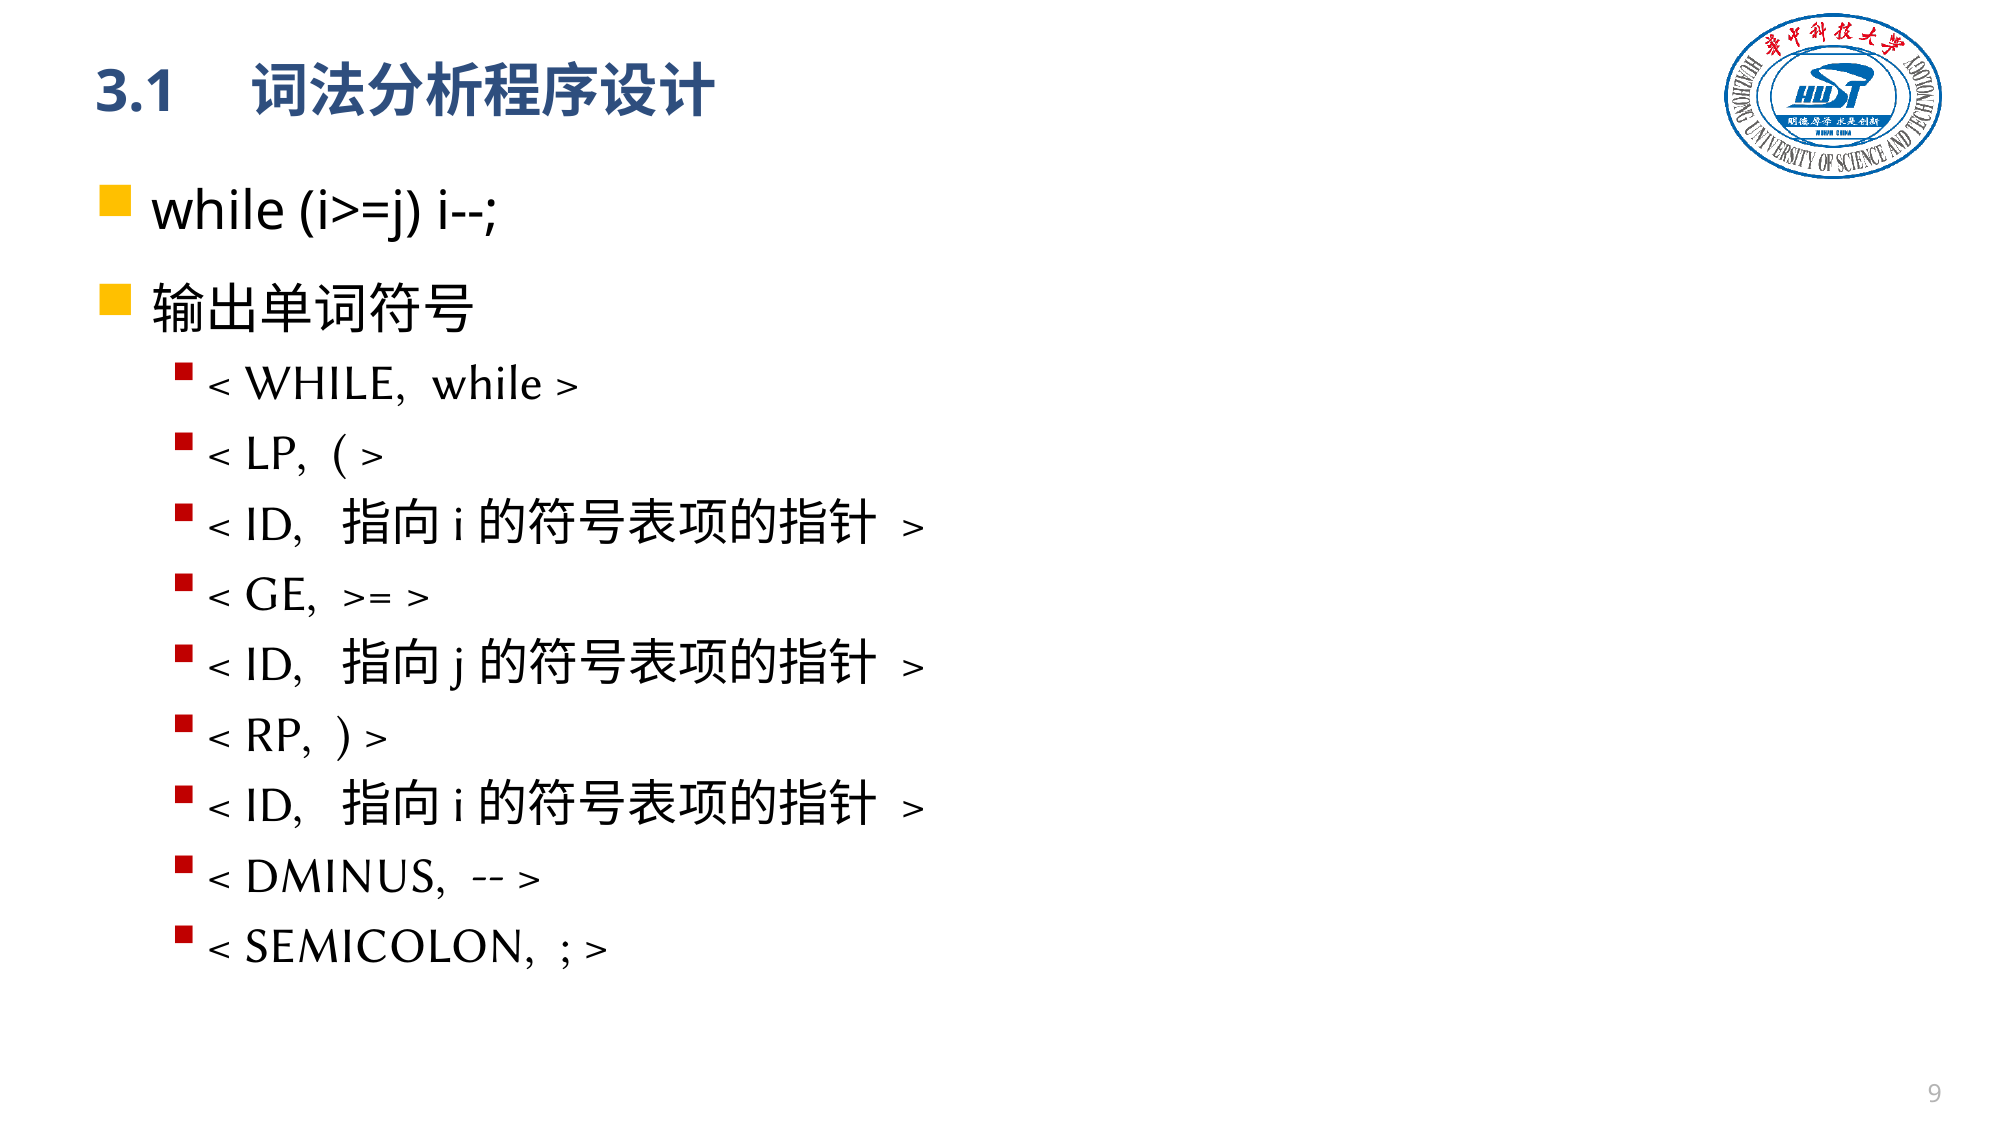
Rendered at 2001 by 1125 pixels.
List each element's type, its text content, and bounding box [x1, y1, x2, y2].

picture [1724, 13, 1942, 179]
list while (i>=j) i--; 输出单词符号 < WHILE, while > < LP, ( > < ID, 指向i的符号表项的指针 > < GE, >= > < ID, 指向j的符号表项的指针 > < RP, ) > < ID, 指向i的符号表项的指针 > < DMINUS, -- > < SEMICOLON, ; > [80, 154, 1684, 1080]
slide_number 8 [1373, 1064, 1957, 1125]
title 3.1 词法分析程序设计 [80, 42, 1805, 144]
